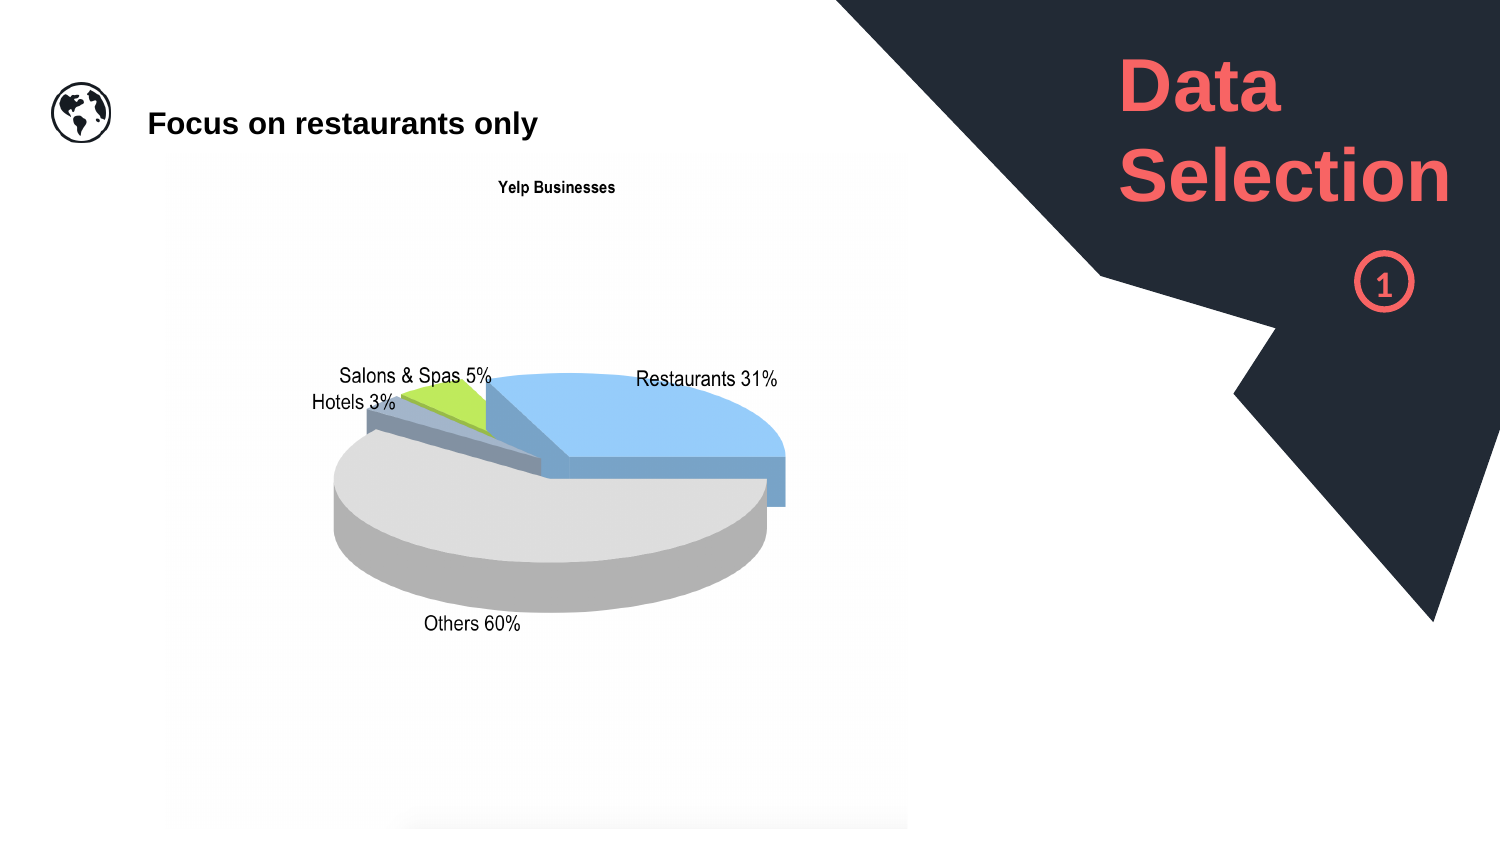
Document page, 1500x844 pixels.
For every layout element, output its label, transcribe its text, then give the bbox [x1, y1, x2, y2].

text_box Data Selection [1107, 30, 1472, 209]
text_box [836, 0, 1500, 623]
picture [51, 82, 112, 143]
text_box [1357, 255, 1398, 310]
text_box 1 [1374, 214, 1427, 306]
text_box Focus on restaurants only [136, 60, 570, 129]
picture [165, 153, 908, 829]
